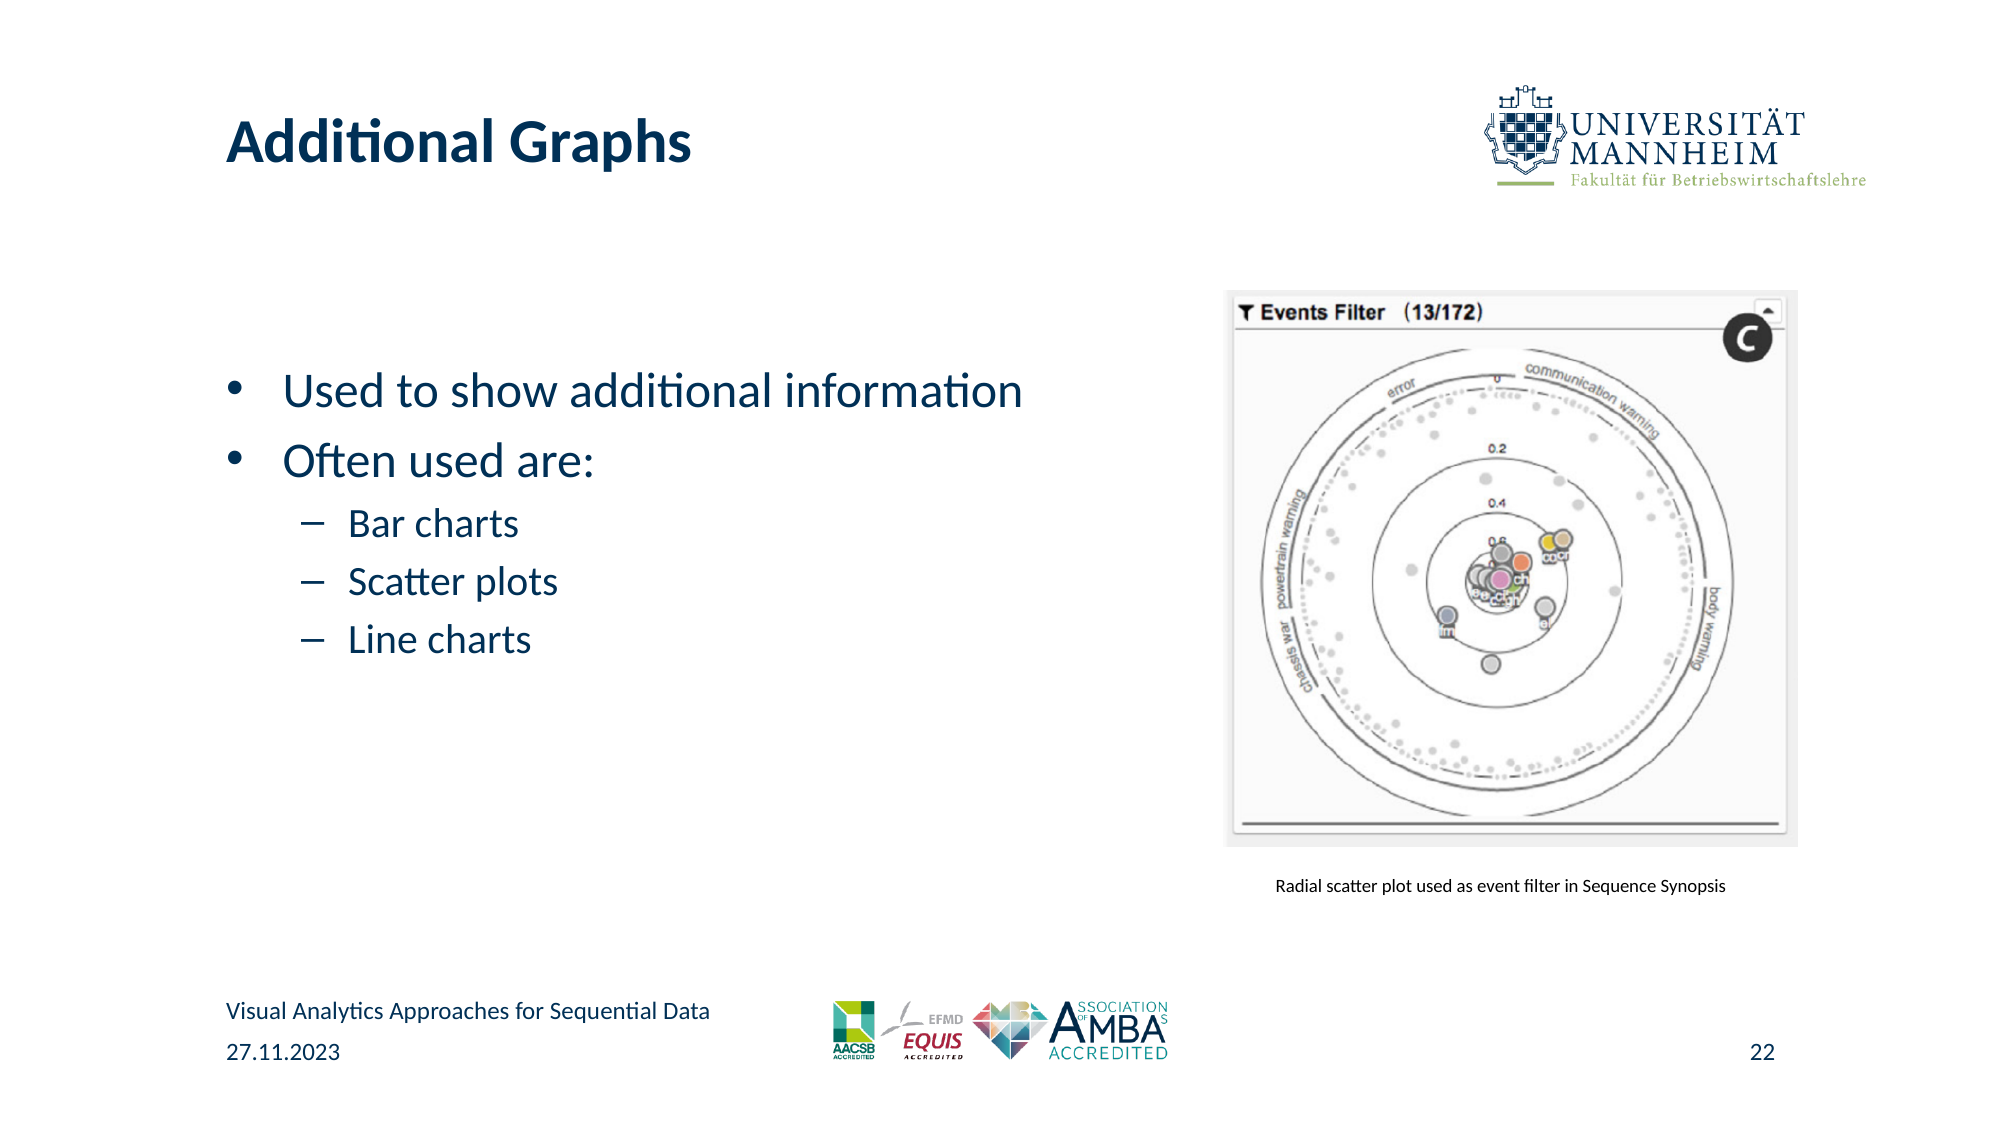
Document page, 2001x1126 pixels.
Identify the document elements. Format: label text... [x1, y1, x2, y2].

picture [829, 1000, 1172, 1060]
picture [1477, 78, 1872, 196]
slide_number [226, 1035, 693, 1066]
list Used to show additional information Often used are: Bar charts Scatter plots Line charts [226, 357, 1774, 963]
text_box Radial scatter plot used as event filter in Sequence Synopsis [1260, 865, 1751, 904]
footer Visual Analytics Approaches for Sequential Data [226, 994, 860, 1024]
slide_number 22 [1544, 1035, 1776, 1066]
picture [1212, 273, 1799, 852]
title Additional Graphs [226, 100, 1286, 306]
